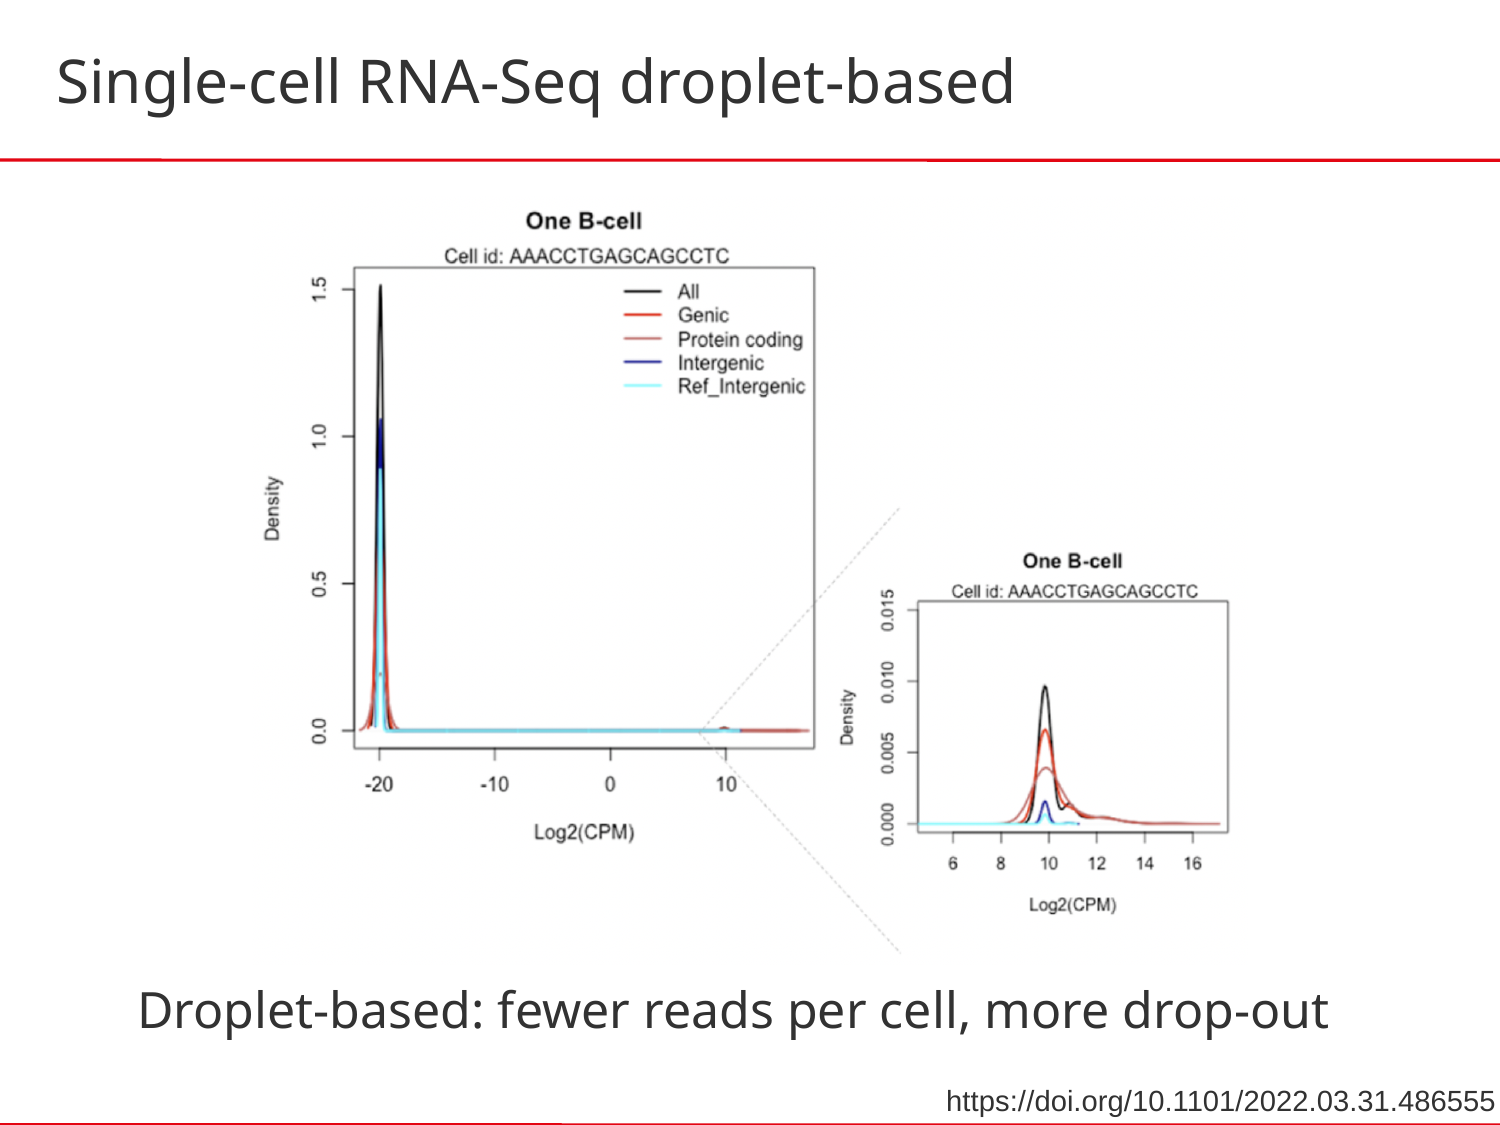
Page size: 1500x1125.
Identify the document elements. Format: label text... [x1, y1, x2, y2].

text_box Droplet-based: fewer reads per cell, more drop-out [137, 978, 1330, 1039]
picture [251, 195, 1249, 965]
text_box https://doi.org/10.1101/2022.03.31.486555 [946, 1082, 1500, 1118]
text_box Single-cell RNA-Seq droplet-based [41, 36, 1500, 124]
